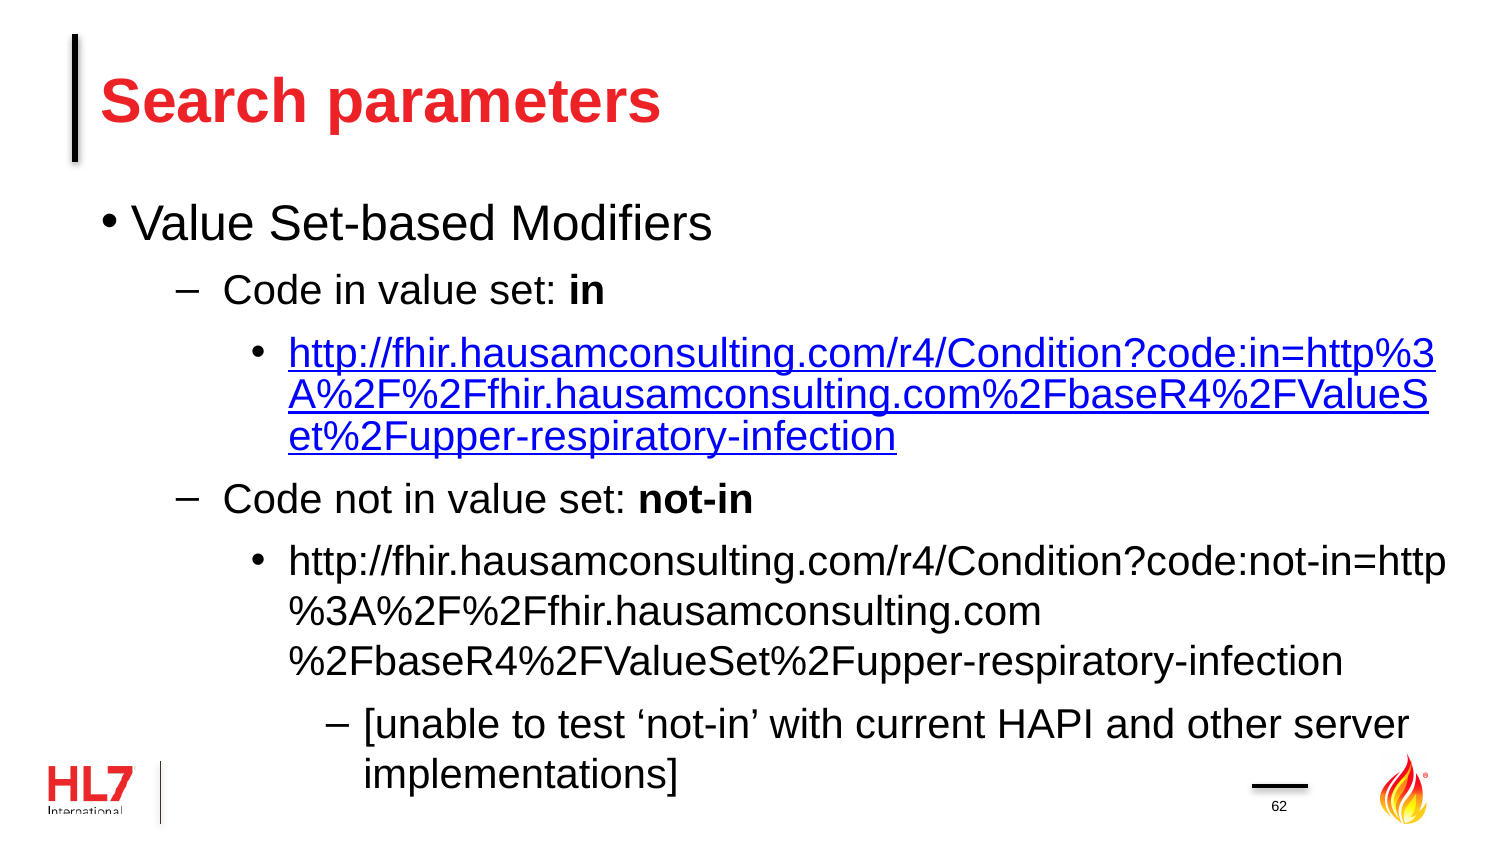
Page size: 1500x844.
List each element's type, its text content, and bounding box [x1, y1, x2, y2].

list Value Set-based Modifiers Code in value set: in http://fhir.hausamconsulting.com/r4/Condition?code:in=http%3A%2F%2Ffhir.hausamconsulting.com%2FbaseR4%2FValueSet%2Fupper-respiratory-infection Code not in value set: not-in http://fhir.hausamconsulting.com/r4/Condition?code:not-in=http%3A%2F%2Ffhir.hausamconsulting.com%2FbaseR4%2FValueSet%2Fupper-respiratory-infection [unable to test ‘not-in’ with current HAPI and other server implementations] [100, 190, 1451, 671]
title Search parameters [100, 33, 1451, 163]
slide_number 62 [1257, 788, 1302, 815]
picture [1380, 753, 1428, 824]
